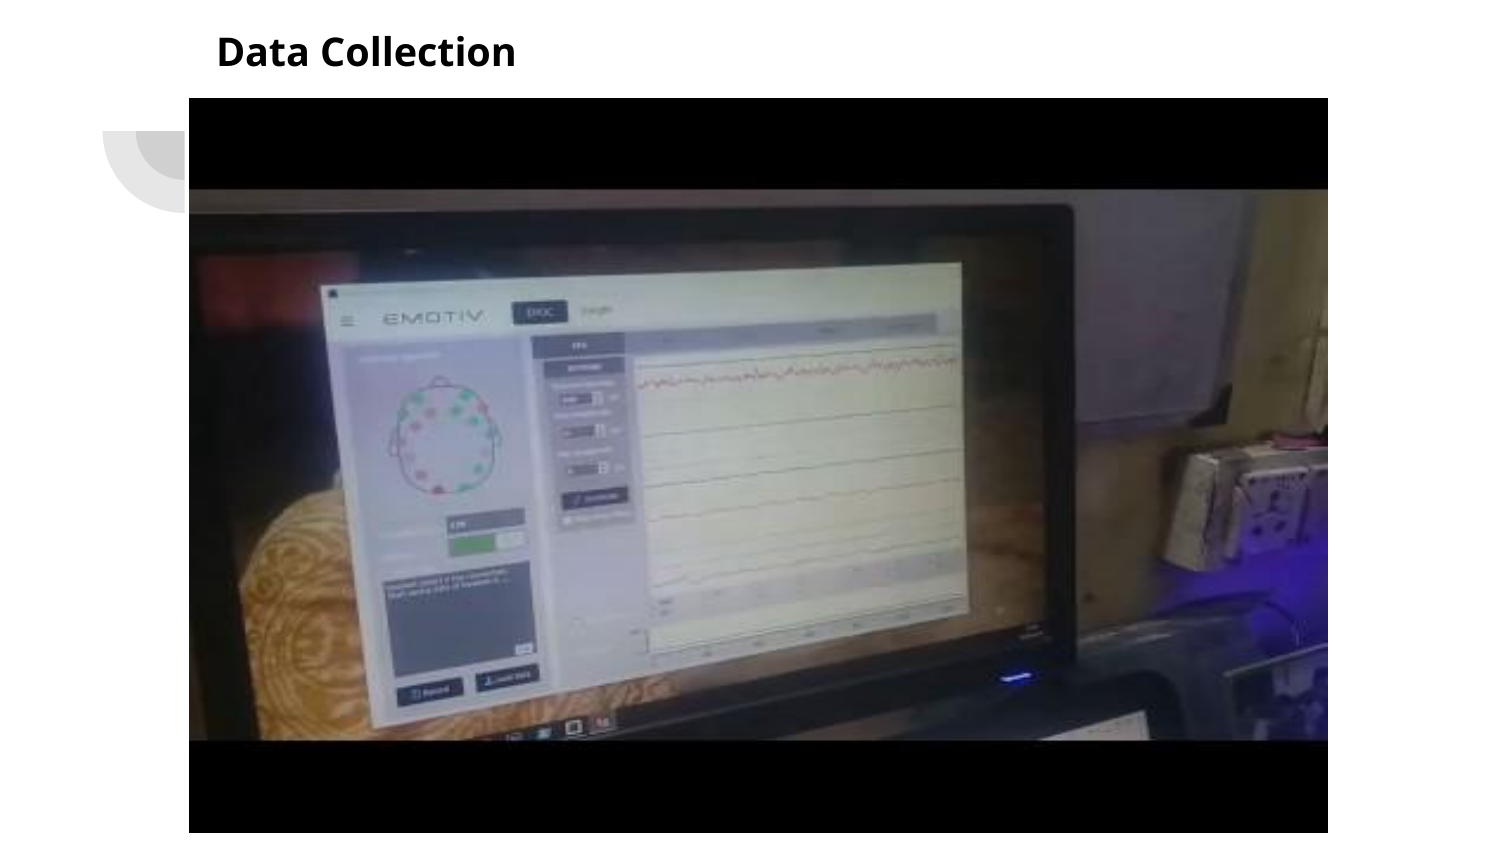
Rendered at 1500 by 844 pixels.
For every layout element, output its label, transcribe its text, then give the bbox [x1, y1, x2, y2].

picture [188, 98, 1329, 833]
text_box Data Collection [200, 11, 1366, 140]
